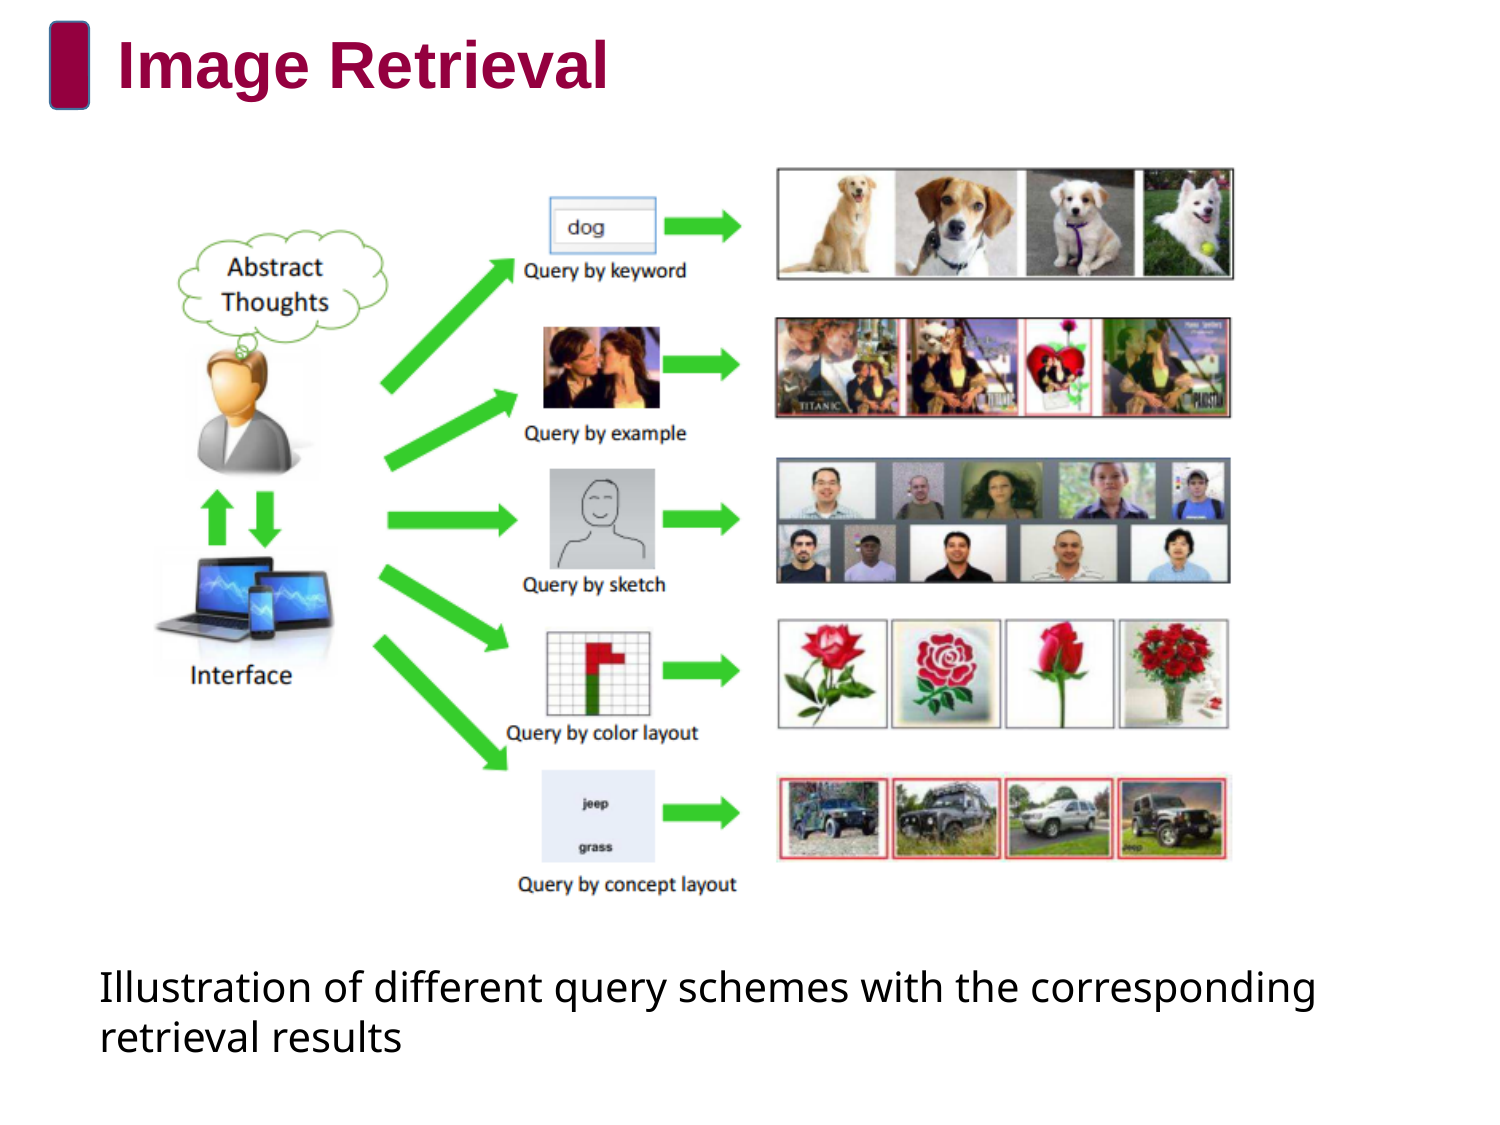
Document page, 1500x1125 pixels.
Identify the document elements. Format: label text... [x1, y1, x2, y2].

text_box Illustration of different query schemes with the corresponding retrieval results [84, 953, 1359, 1069]
picture [153, 163, 1239, 901]
title Image Retrieval [103, 23, 1397, 111]
